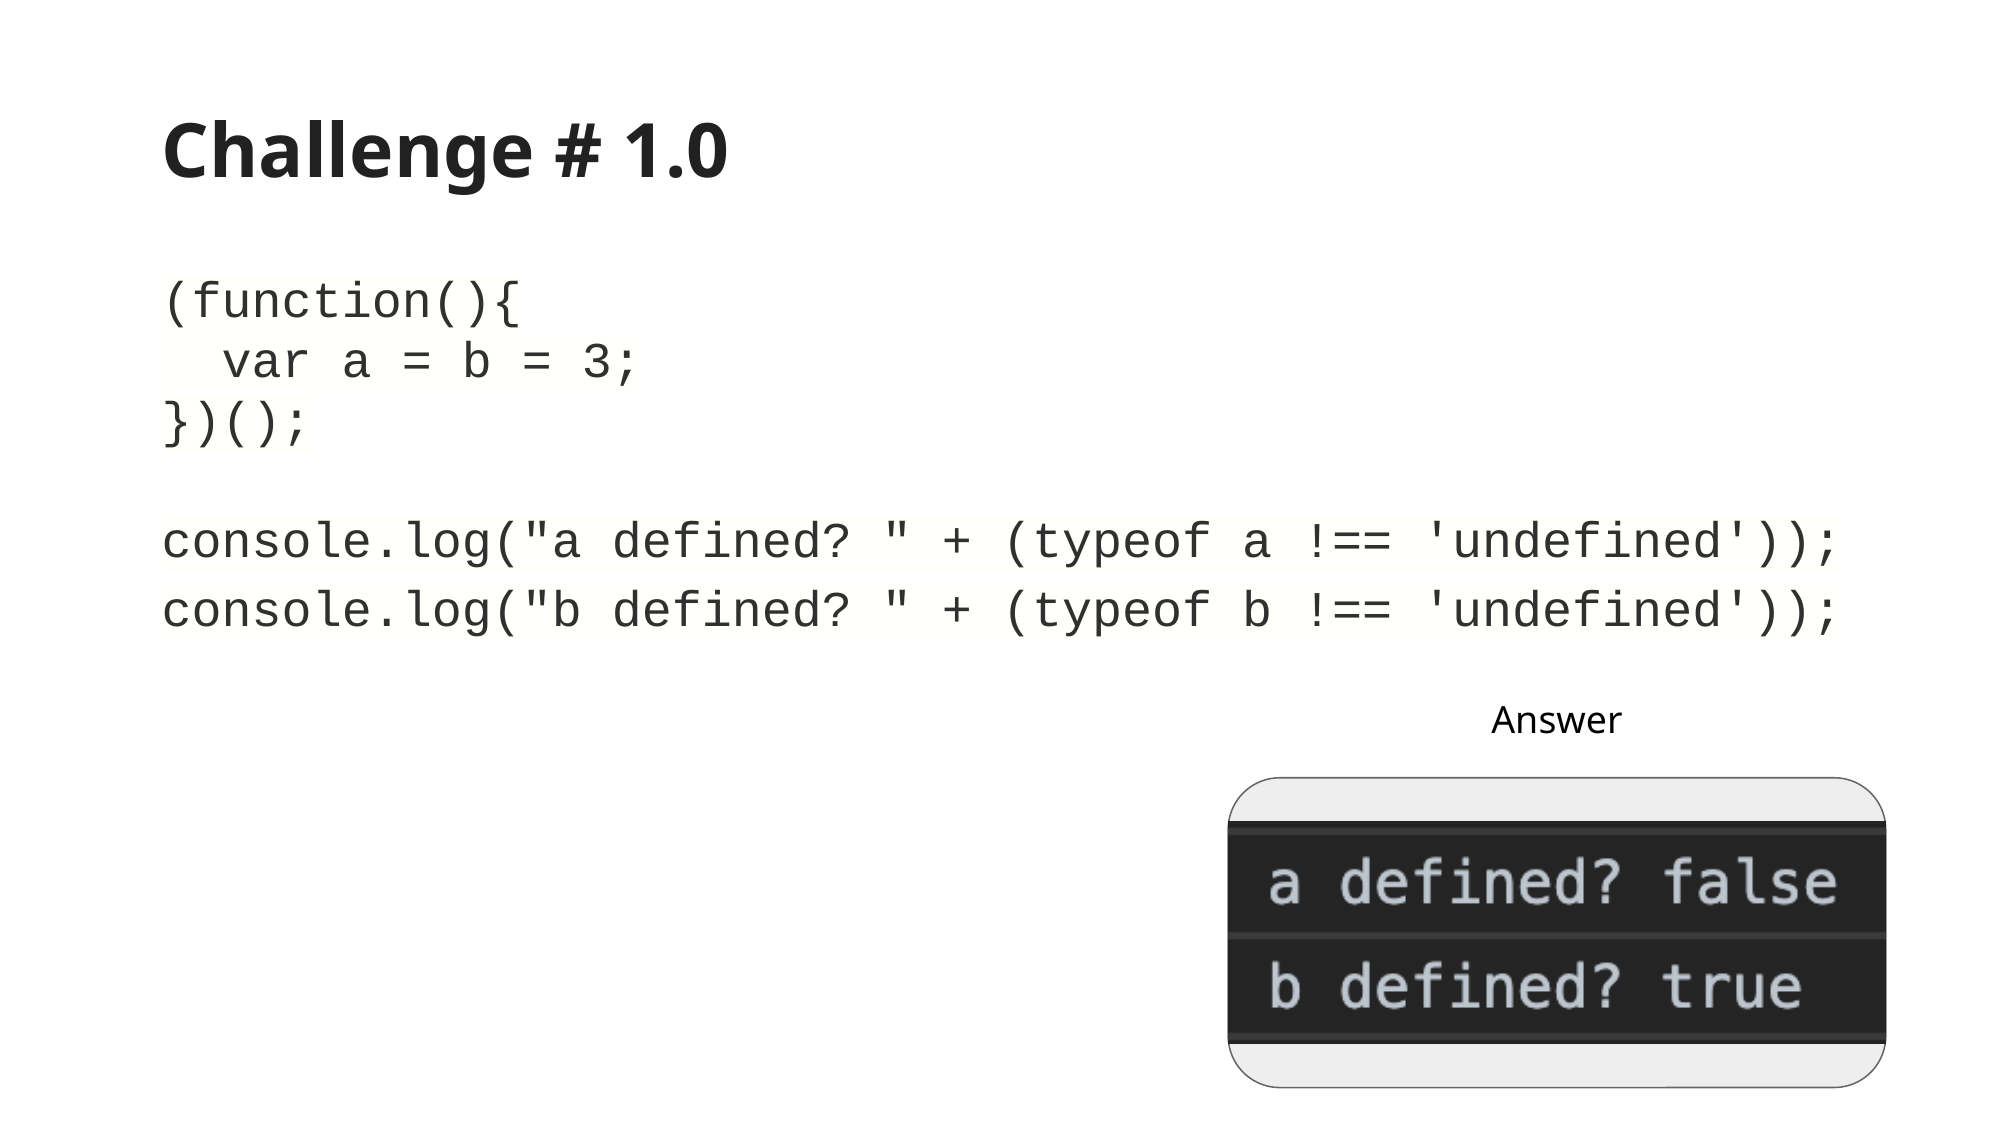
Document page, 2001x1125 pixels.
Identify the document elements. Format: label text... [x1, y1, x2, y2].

title Challenge # 1.0 [146, 95, 1557, 192]
text_box [1229, 777, 1885, 820]
picture [1227, 821, 1887, 1045]
text_box [1231, 1052, 1884, 1088]
text_box (function(){ var a = b = 3; })(); console.log("a defined? " + (typeof a !== 'undefined')); console.log("b defined? " + (typeof b !== 'undefined')); [146, 252, 1867, 1053]
text_box Answer [1473, 681, 1641, 778]
